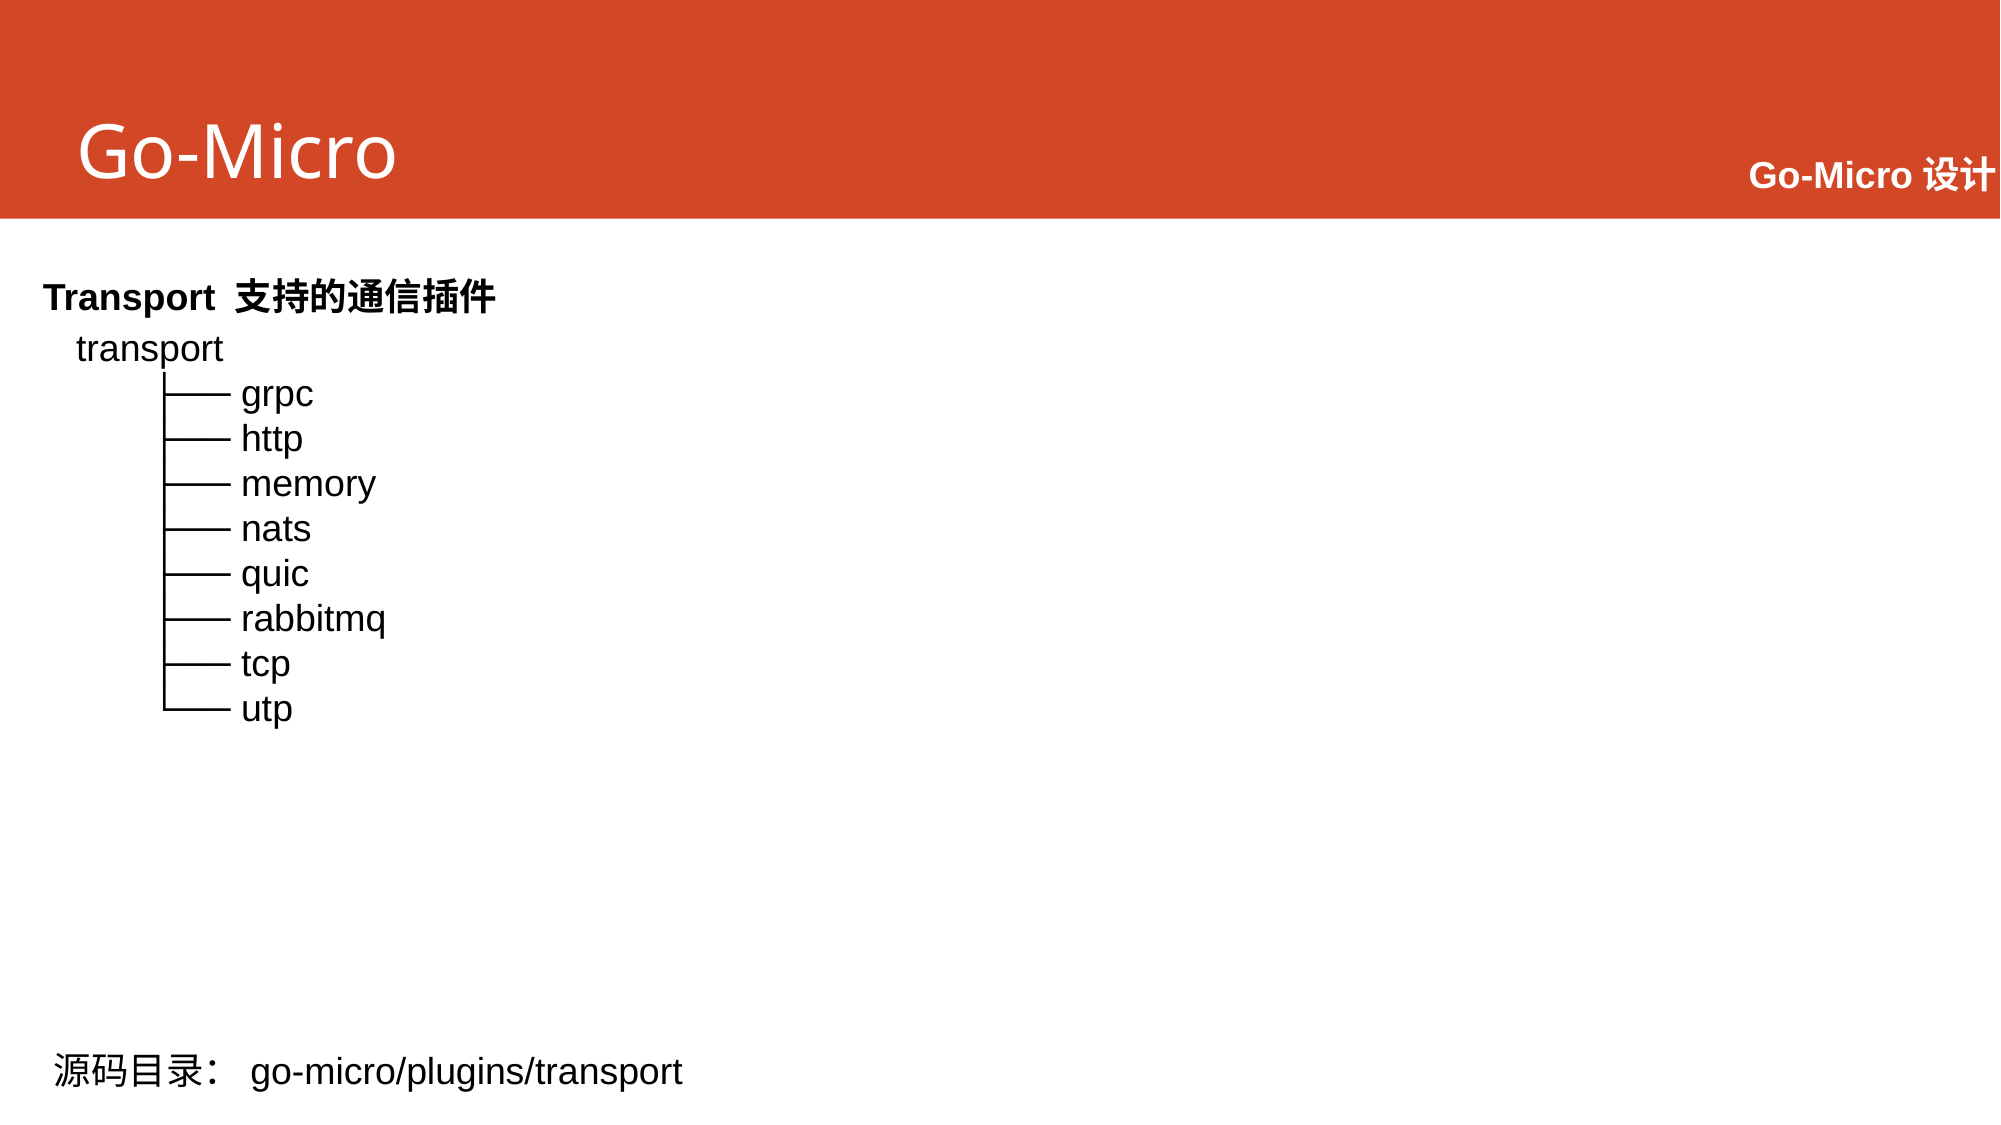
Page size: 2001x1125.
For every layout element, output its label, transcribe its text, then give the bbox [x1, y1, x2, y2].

text_box transport ├── grpc ├── http ├── memory ├── nats ├── quic ├── rabbitmq ├── tcp └── utp [61, 316, 1062, 736]
title Go-Micro [61, 2, 1081, 202]
text_box Go-Micro设计 [1621, 143, 2000, 204]
text_box 源码目录：go-micro/plugins/transport [39, 1039, 1103, 1100]
text_box Transport 支持的通信插件 [22, 263, 681, 329]
